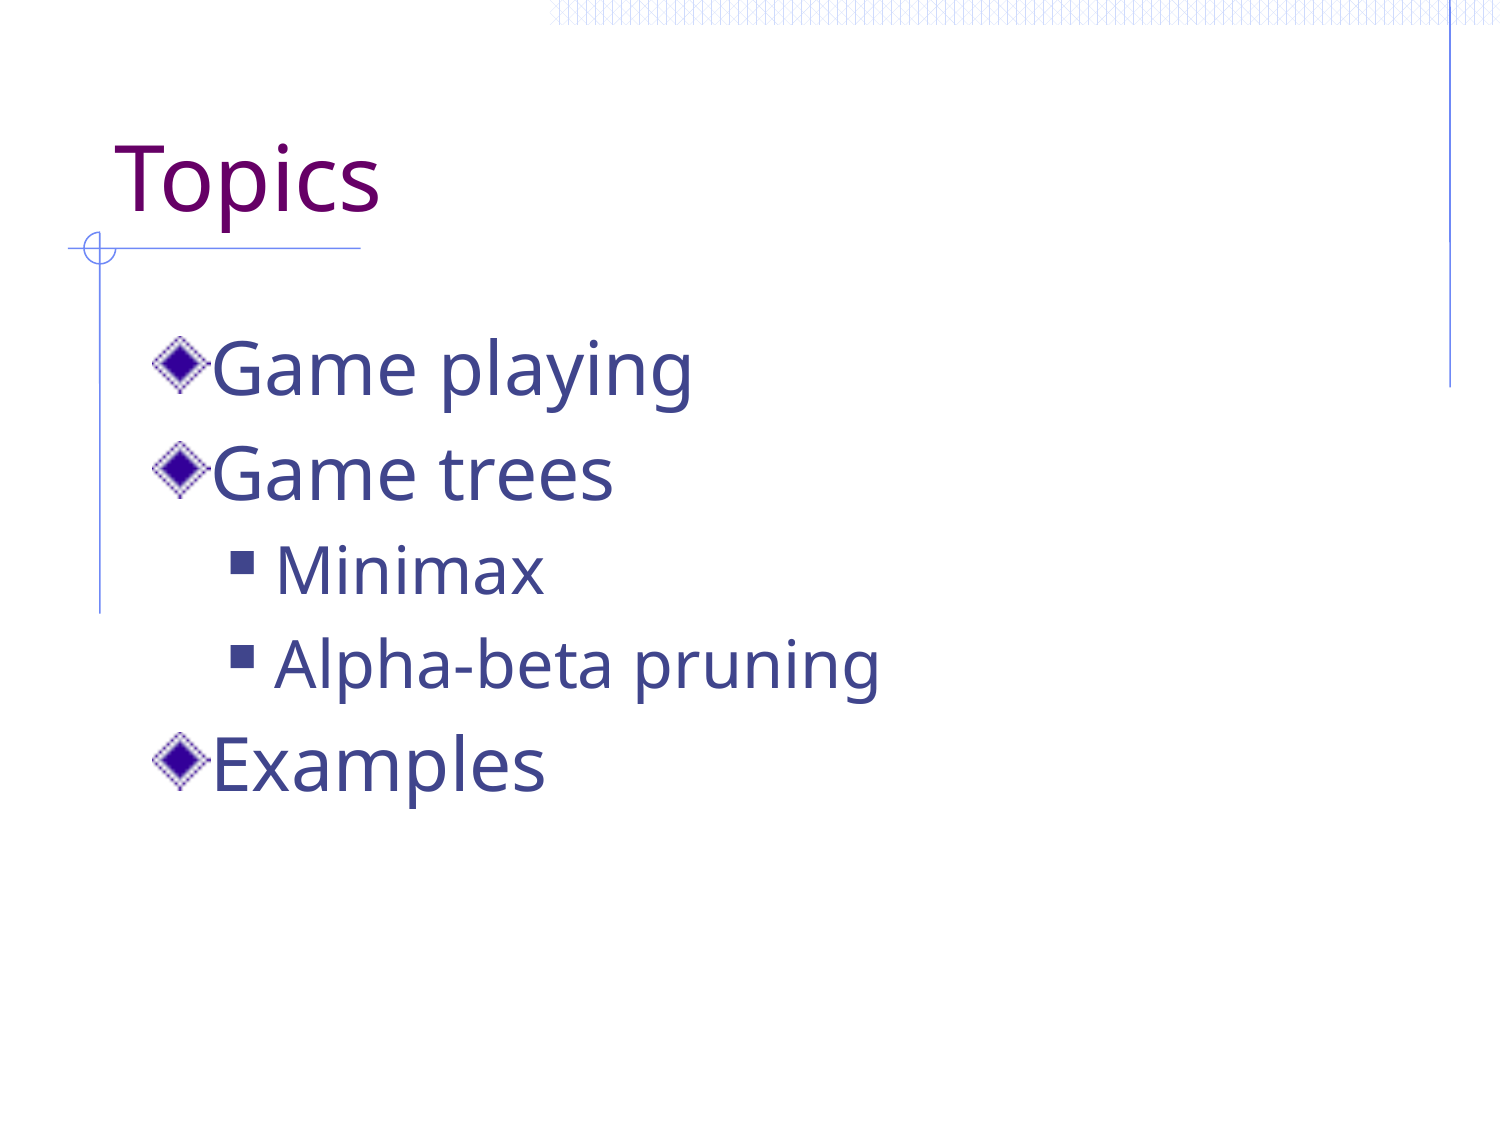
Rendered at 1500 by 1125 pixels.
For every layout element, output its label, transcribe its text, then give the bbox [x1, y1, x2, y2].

picture [152, 336, 211, 394]
list Game playing Game trees Minimax Alpha-beta pruning Examples [137, 312, 1413, 988]
picture [152, 732, 211, 791]
picture [152, 441, 211, 499]
title Topics [99, 50, 1375, 238]
